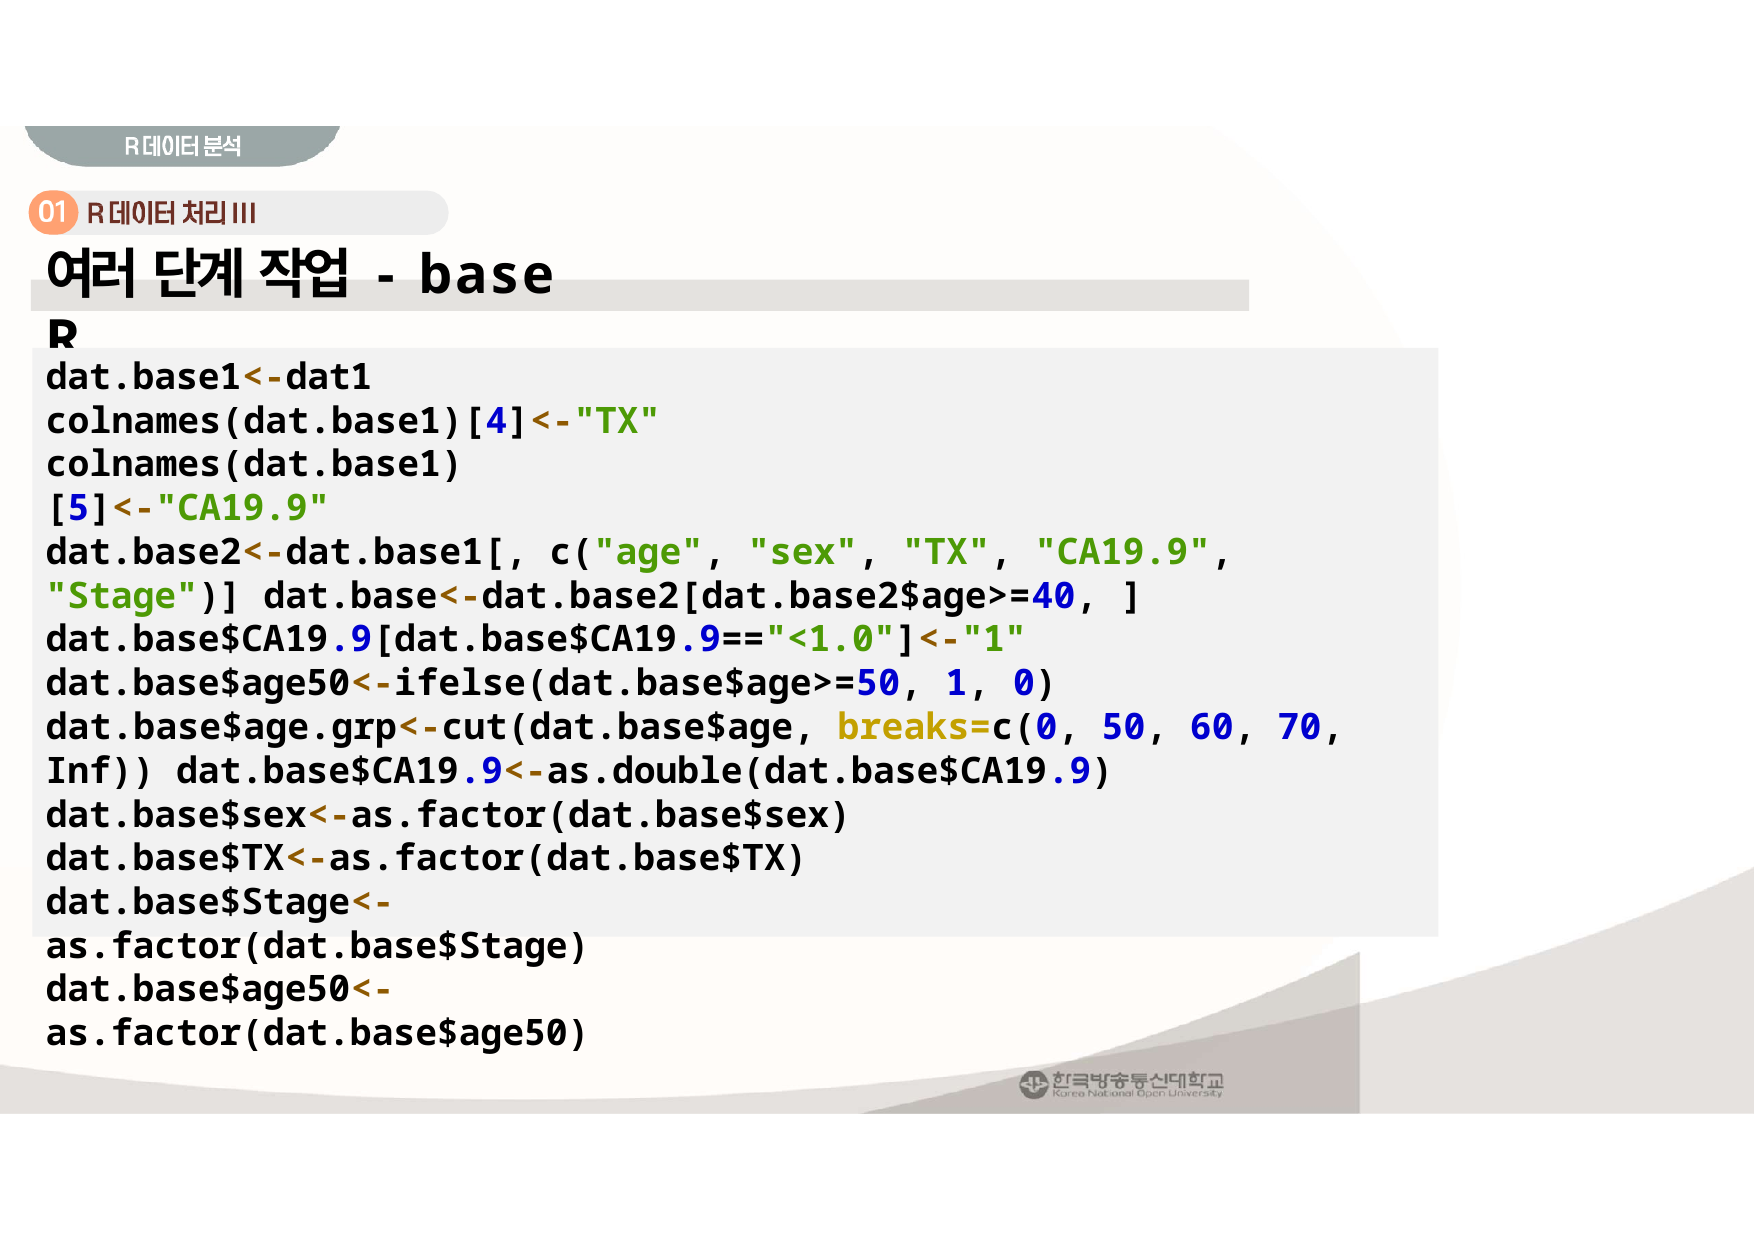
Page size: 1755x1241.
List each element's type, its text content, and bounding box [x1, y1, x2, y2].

picture [0, 126, 1754, 1114]
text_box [28, 189, 1439, 937]
text_box dat.base1<-dat1 colnames(dat.base1)[4]<-"TX" colnames(dat.base1)[5]<-"CA19.9" dat.base2<-dat.base1[, c("age", "sex", "TX", "CA19.9", "Stage")] dat.base<-dat.base2[dat.base2$age>=40, ] dat.base$CA19.9[dat.base$CA19.9=="<1.0"]<-"1" dat.base$age50<-ifelse(dat.base$age>=50, 1, 0) dat.base$age.grp<-cut(dat.base$age, breaks=c(0, 50, 60, 70, Inf)) dat.base$CA19.9<-as.double(dat.base$CA19.9) dat.base$sex<-as.factor(dat.base$sex) dat.base$TX<-as.factor(dat.base$TX) dat.base$Stage<-as.factor(dat.base$Stage) dat.base$age50<-as.factor(dat.base$age50) [43, 944, 1354, 1053]
